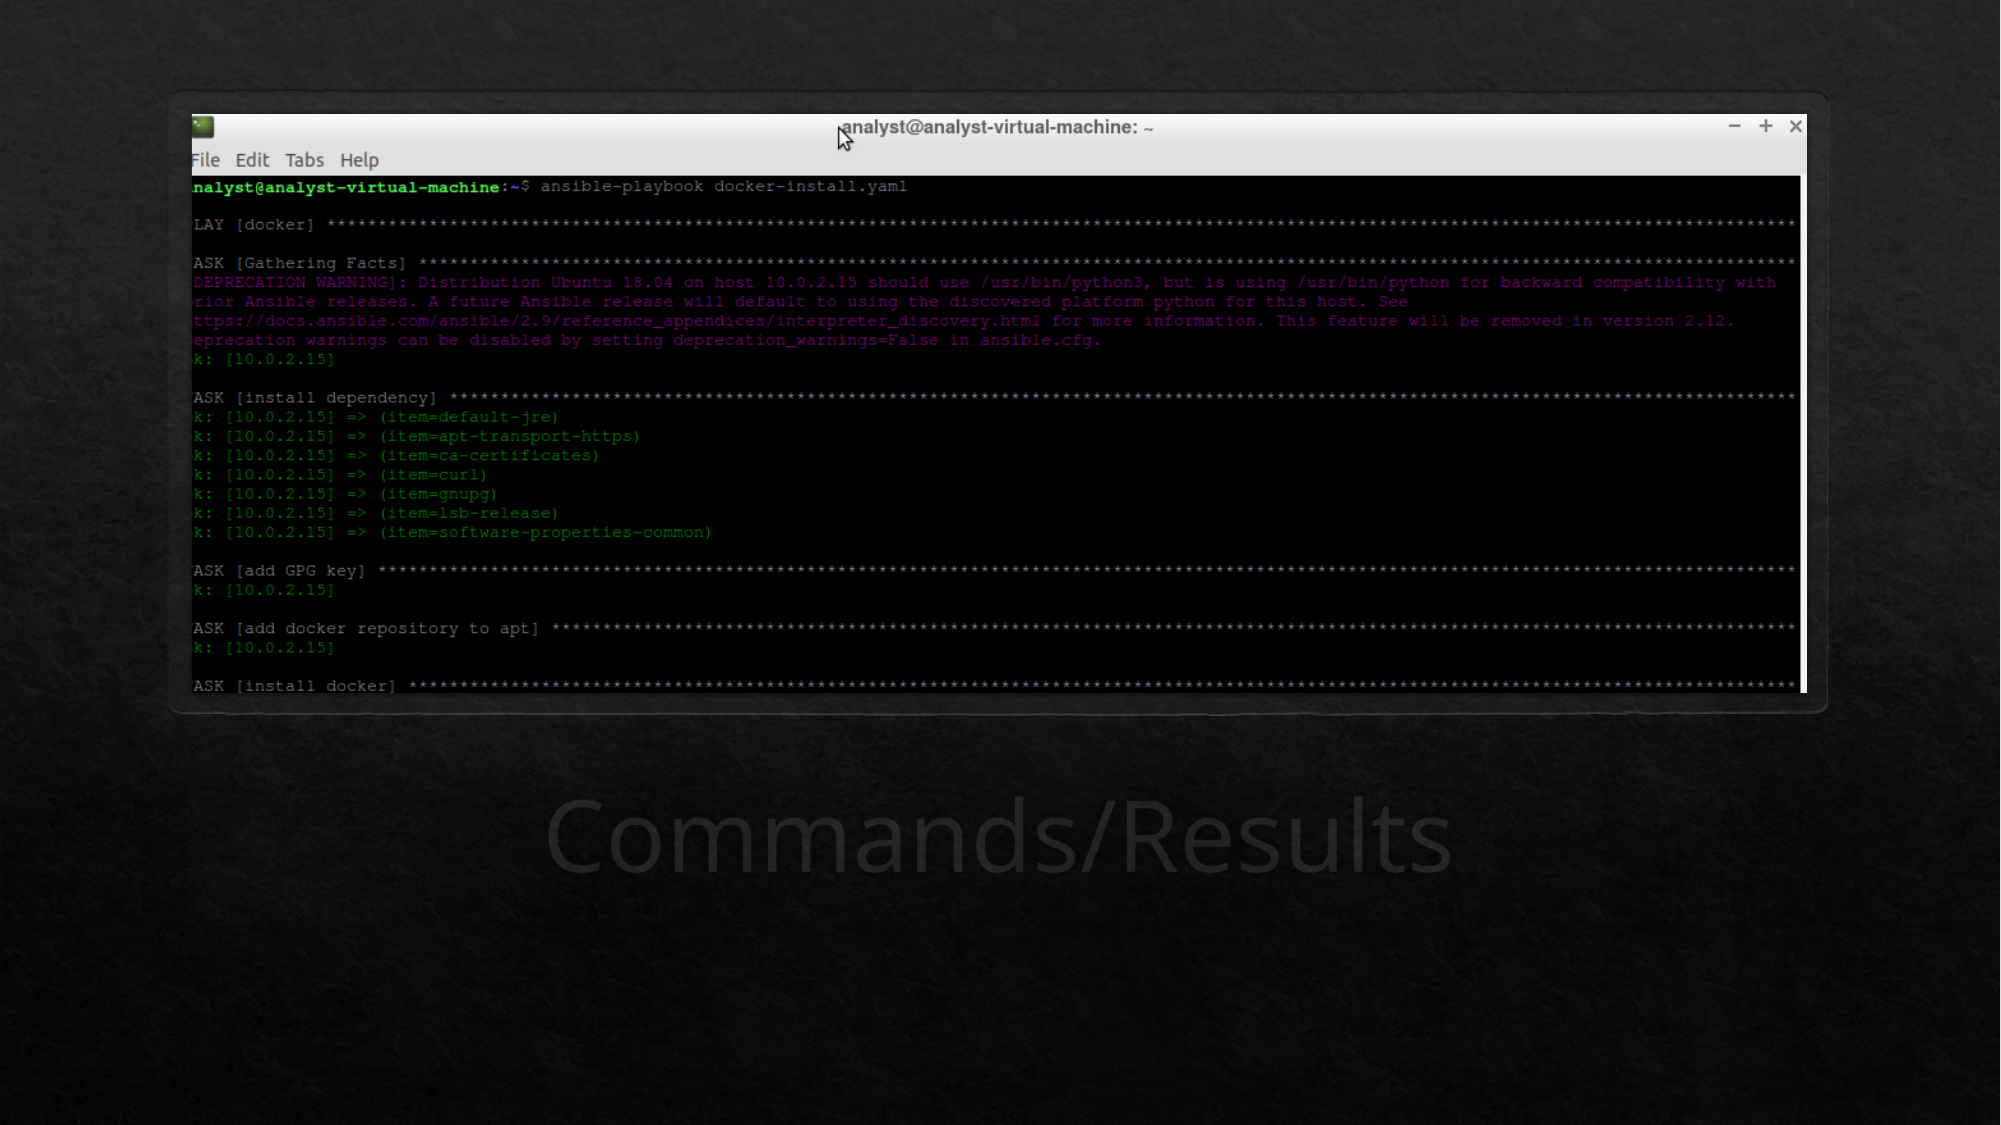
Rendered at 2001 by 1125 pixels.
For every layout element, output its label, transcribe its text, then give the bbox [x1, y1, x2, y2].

picture [165, 89, 1831, 717]
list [191, 113, 1807, 693]
title Commands/Results [224, 732, 1774, 902]
text_box [0, 0, 2000, 1125]
